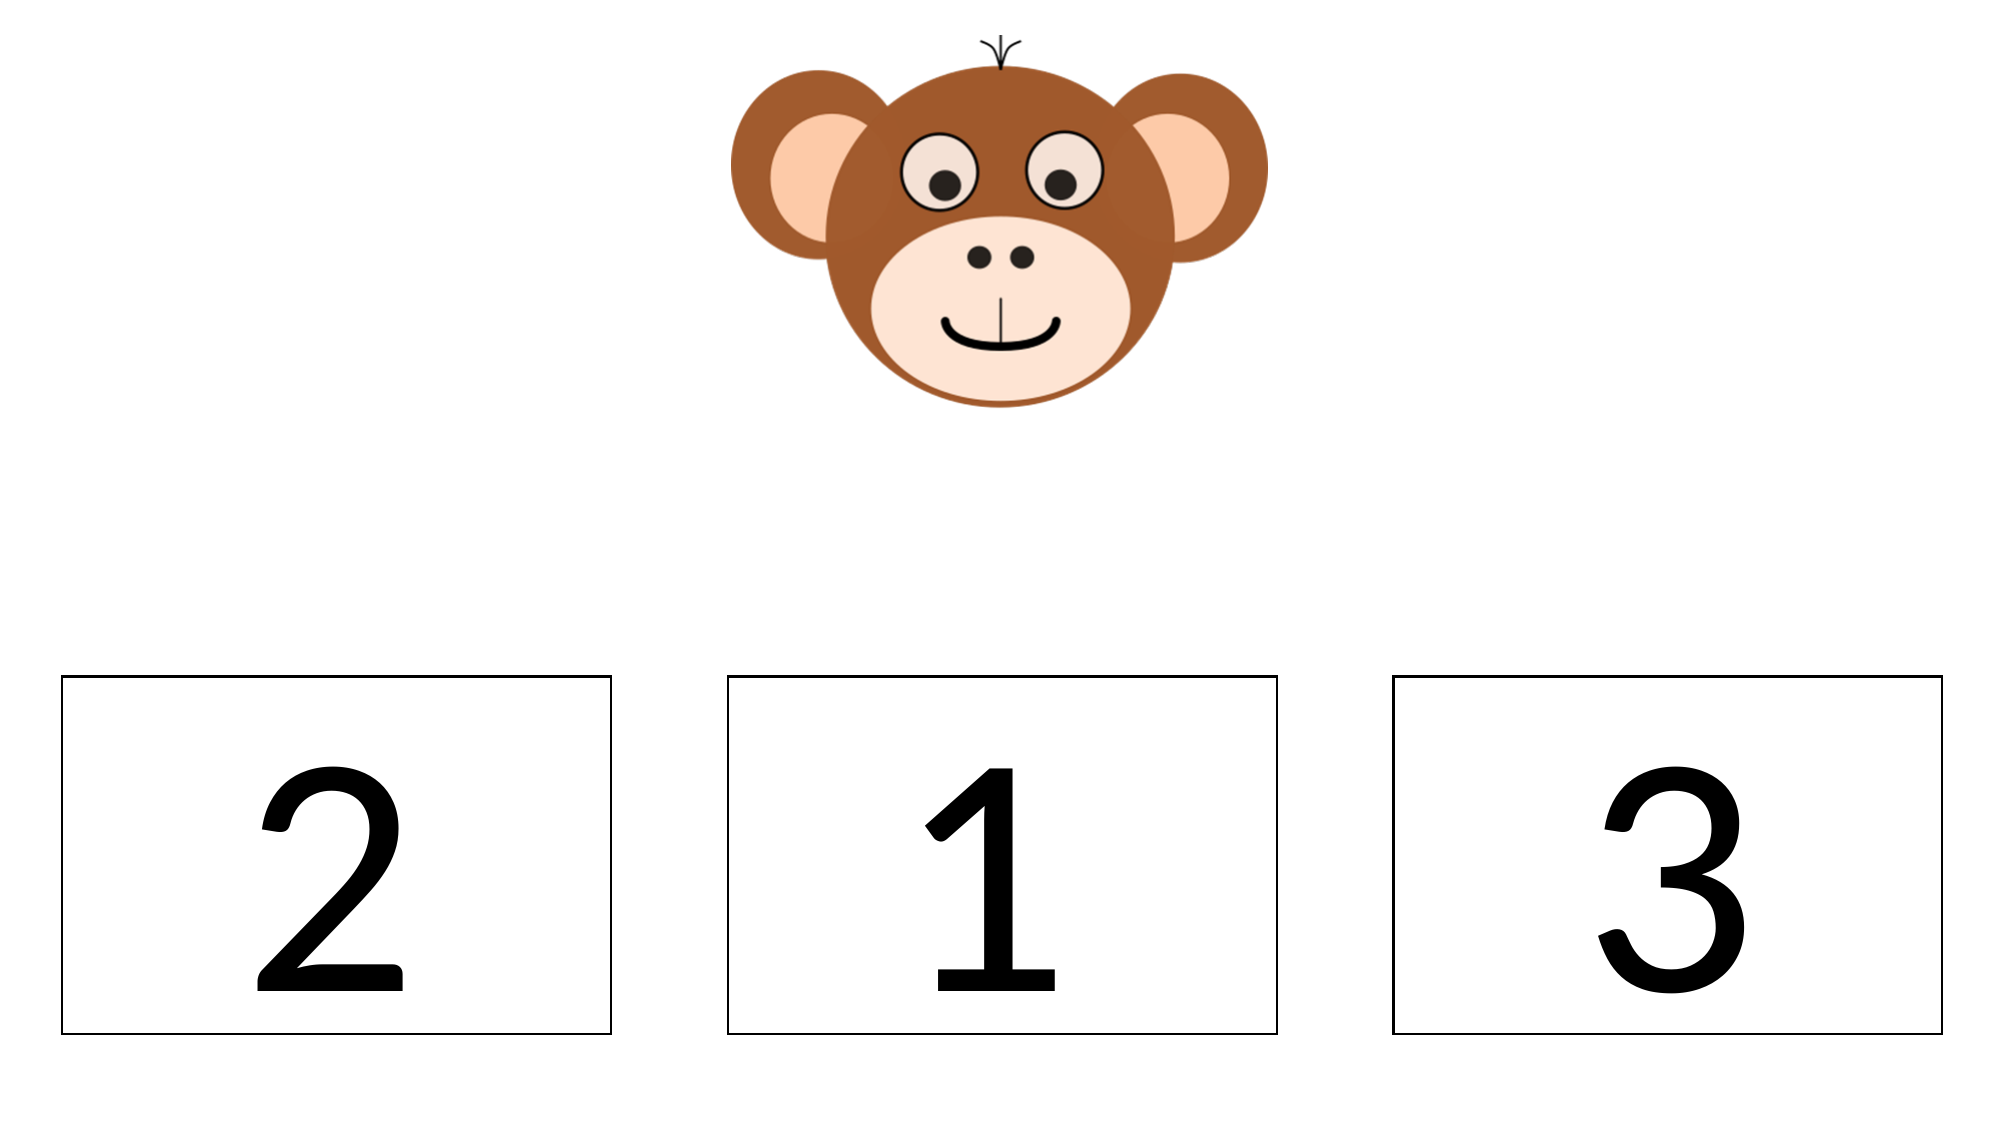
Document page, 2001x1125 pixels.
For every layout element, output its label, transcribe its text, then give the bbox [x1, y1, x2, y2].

text_box [1754, 675, 1943, 1035]
text_box 2 [227, 638, 428, 1068]
text_box [1017, 675, 1278, 1035]
text_box [1392, 675, 1567, 1035]
text_box [727, 675, 881, 1035]
text_box [61, 675, 227, 1035]
text_box 3 [1567, 638, 1754, 1068]
text_box [428, 675, 612, 1035]
picture [731, 35, 1269, 415]
text_box 1 [881, 638, 1017, 1068]
